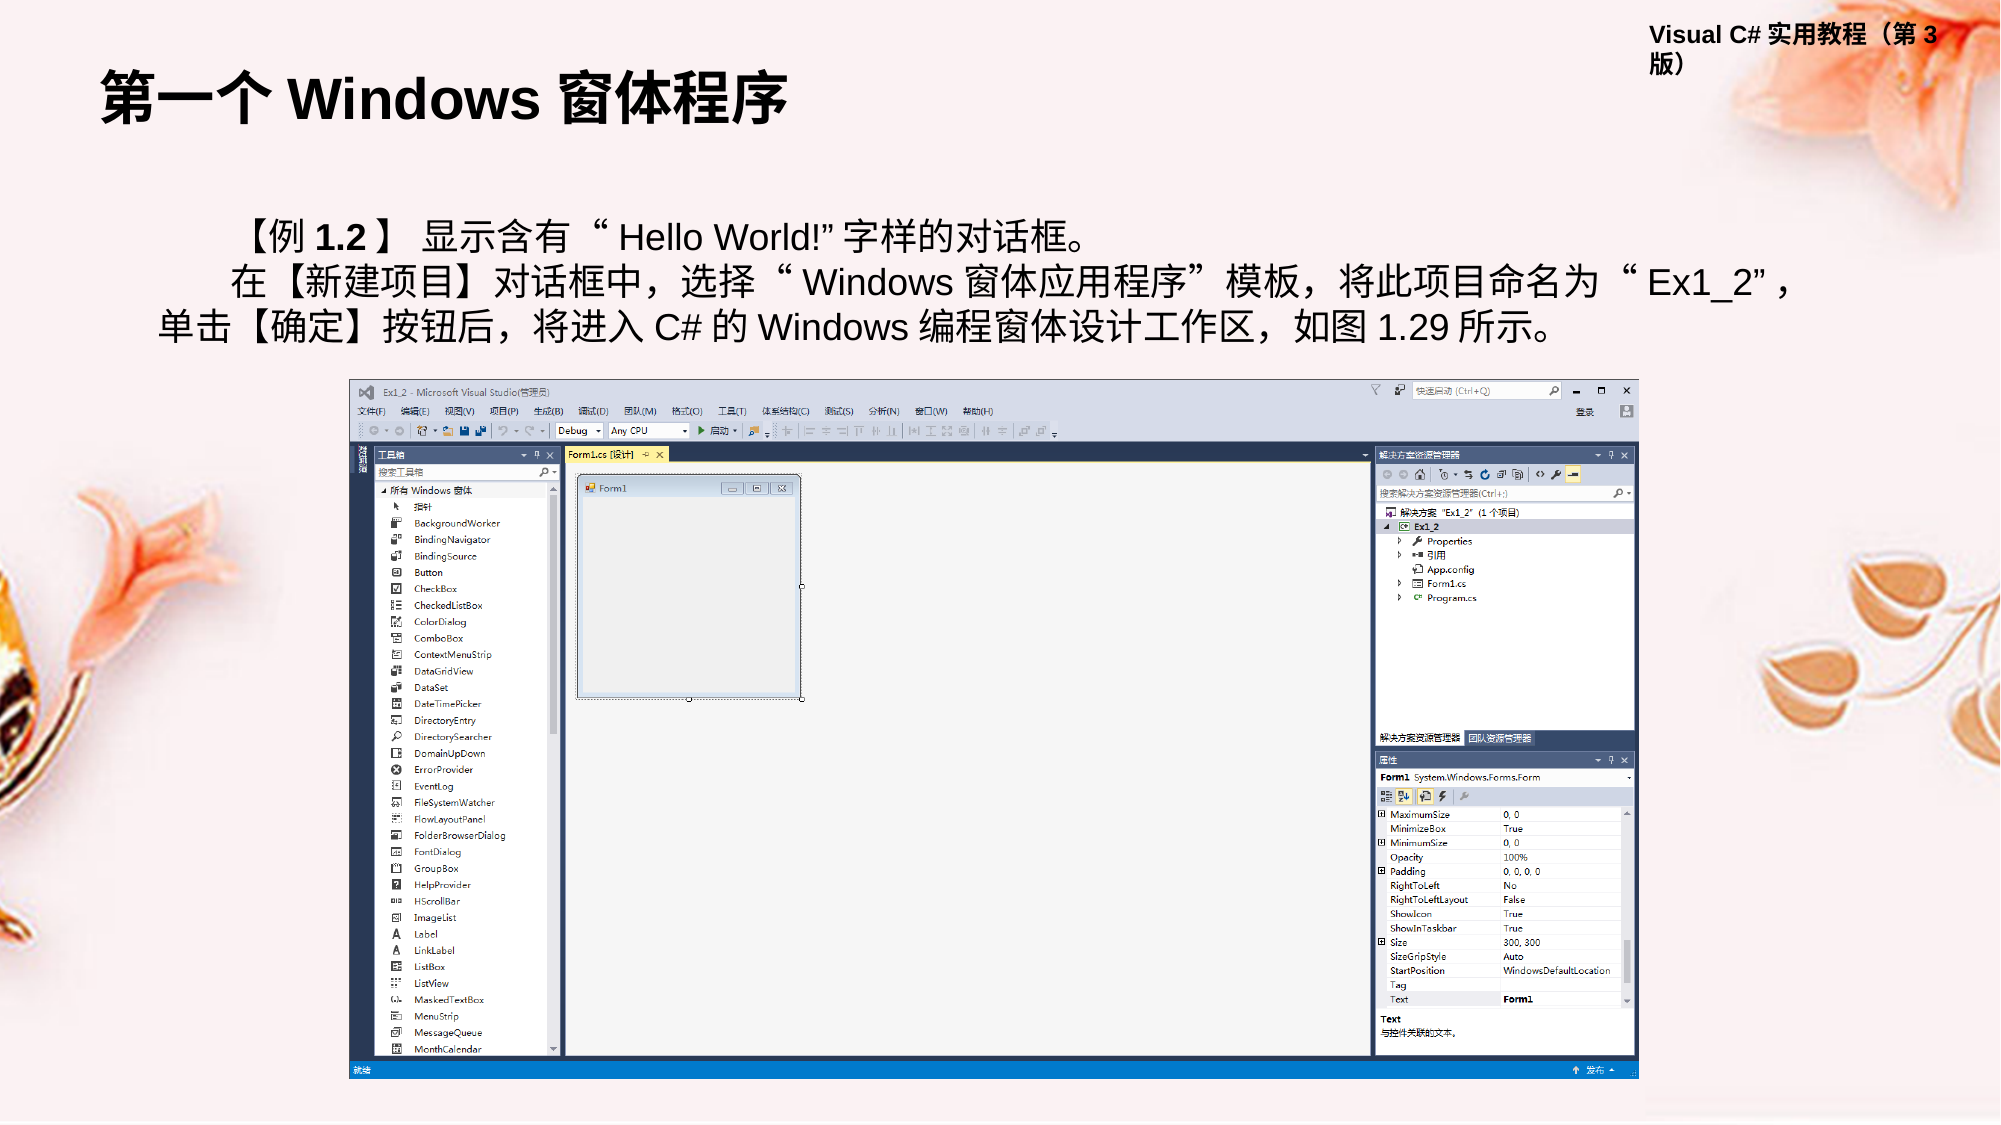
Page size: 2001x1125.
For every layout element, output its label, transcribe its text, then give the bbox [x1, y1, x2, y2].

picture [0, 0, 2001, 1125]
text_box 【例1.2】 显示含有“Hello World!”字样的对话框。 在【新建项目】对话框中，选择“Windows窗体应用程序”模板，将此项目命名为“Ex1_2”，单击【确定】按钮后，将进入C#的Windows编程窗体设计工作区，如图1.29所示。 [142, 205, 1846, 356]
text_box 第一个Windows窗体程序 [83, 61, 813, 139]
